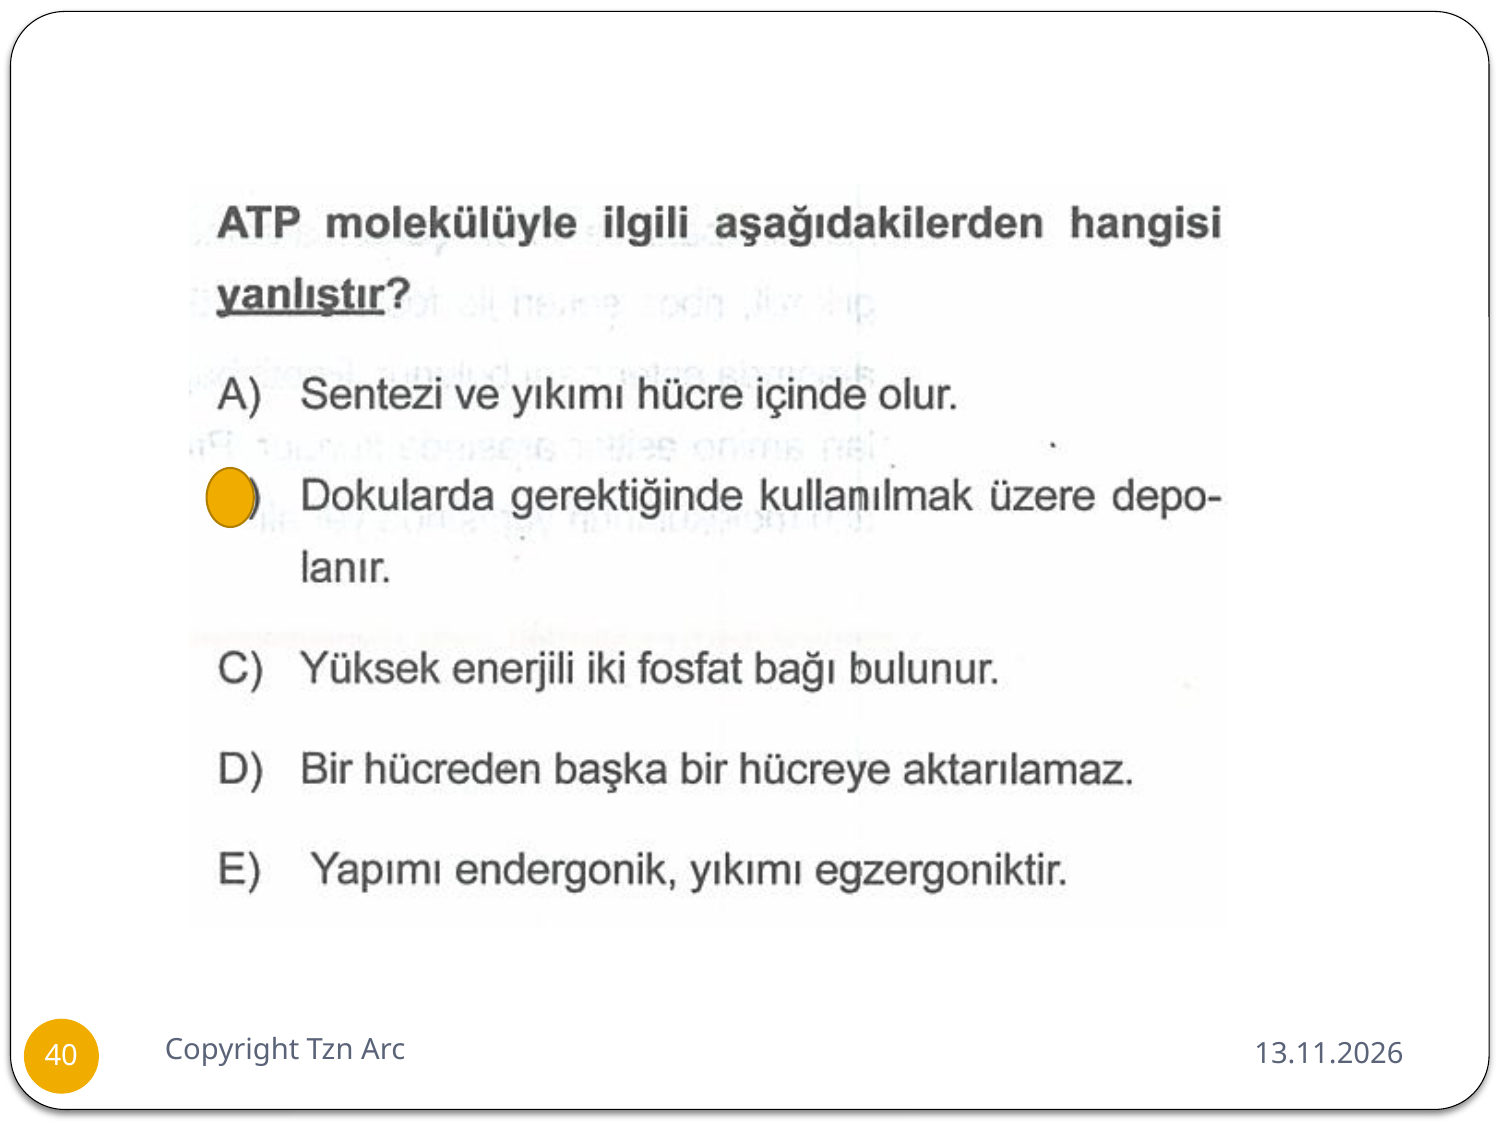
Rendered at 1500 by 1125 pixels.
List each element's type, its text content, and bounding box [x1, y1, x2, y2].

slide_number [1012, 1015, 1419, 1094]
footer Copyright Tzn Arc [150, 1012, 800, 1088]
slide_number 40 [23, 1018, 99, 1094]
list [189, 184, 1228, 928]
